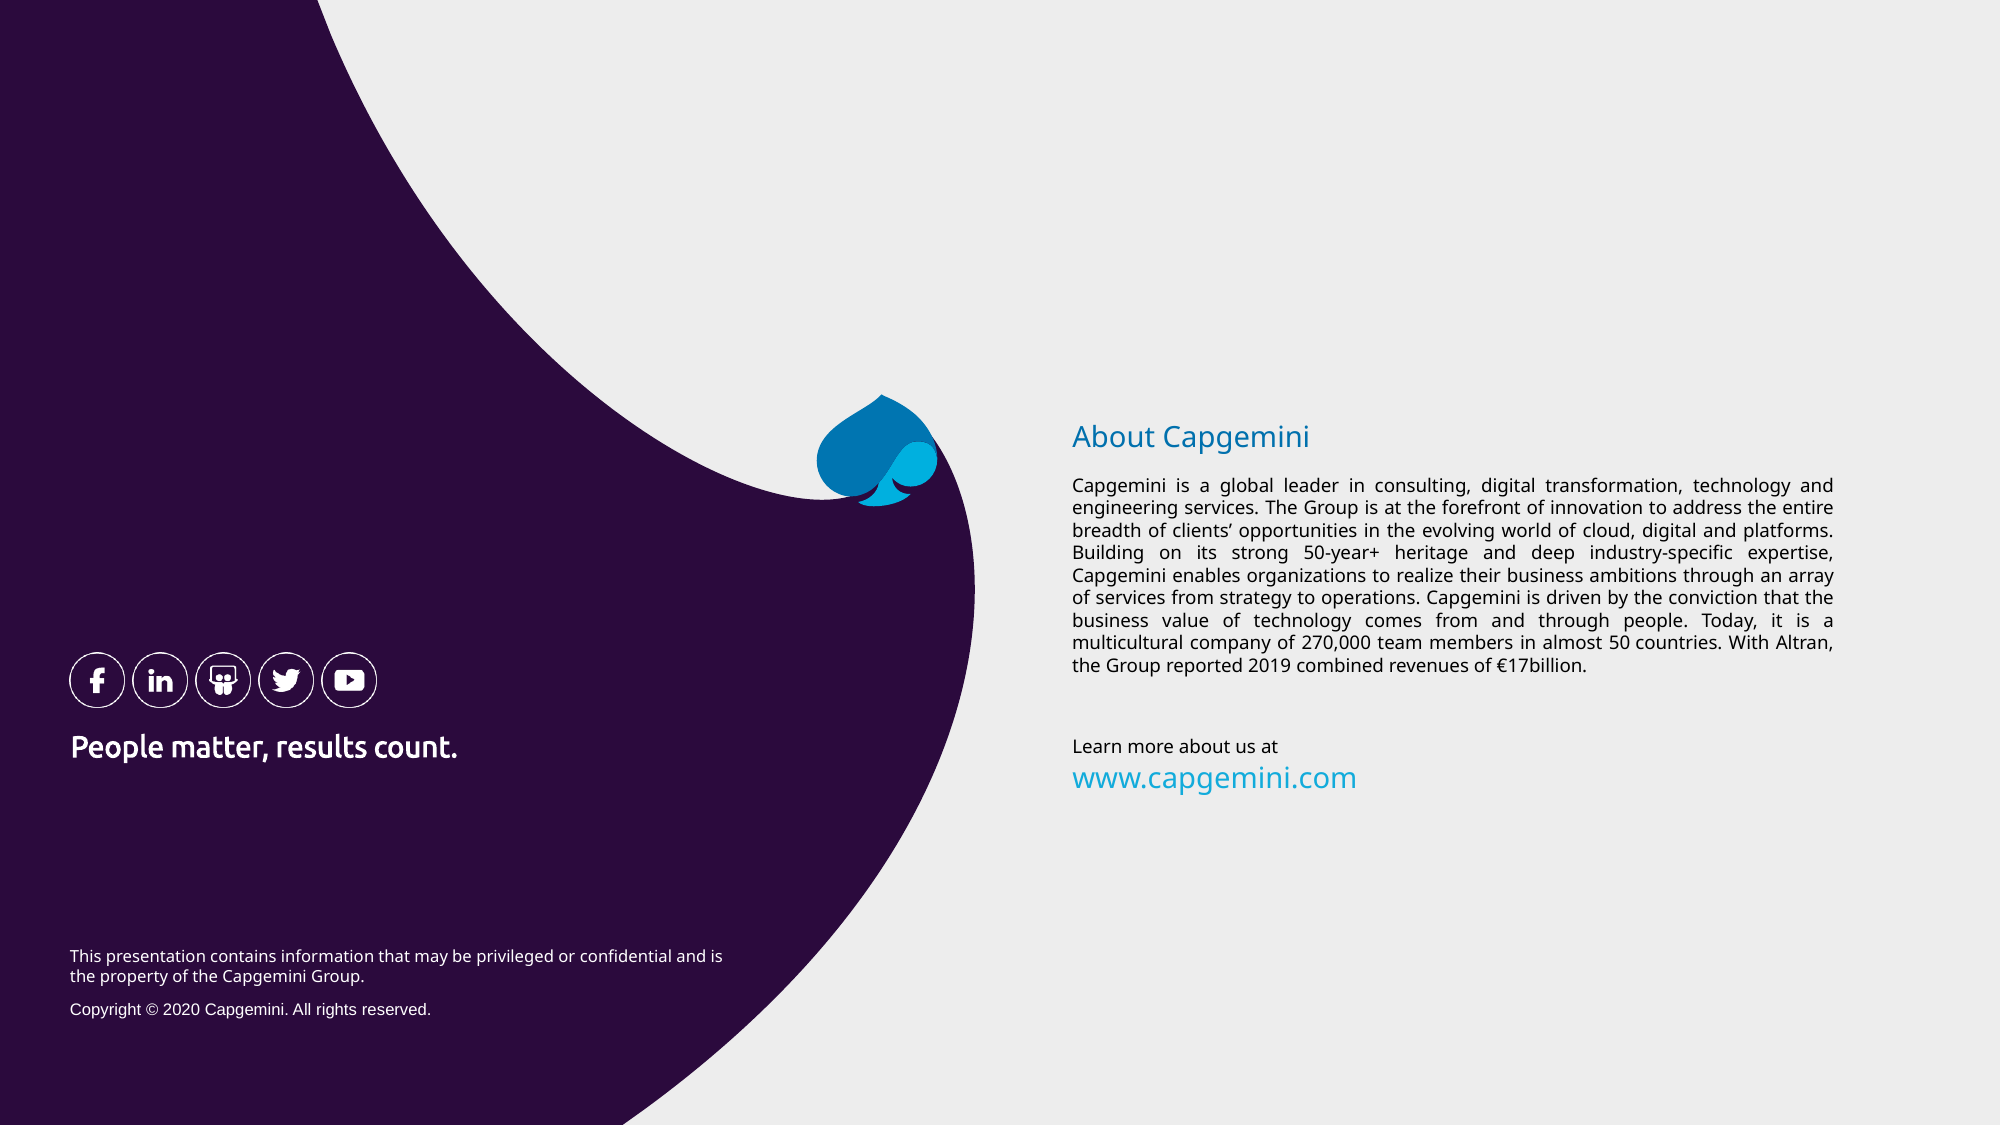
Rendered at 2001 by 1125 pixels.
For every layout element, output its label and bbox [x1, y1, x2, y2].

picture [69, 652, 125, 708]
picture [258, 652, 314, 708]
picture [195, 652, 251, 708]
picture [132, 652, 188, 708]
picture [321, 652, 377, 708]
